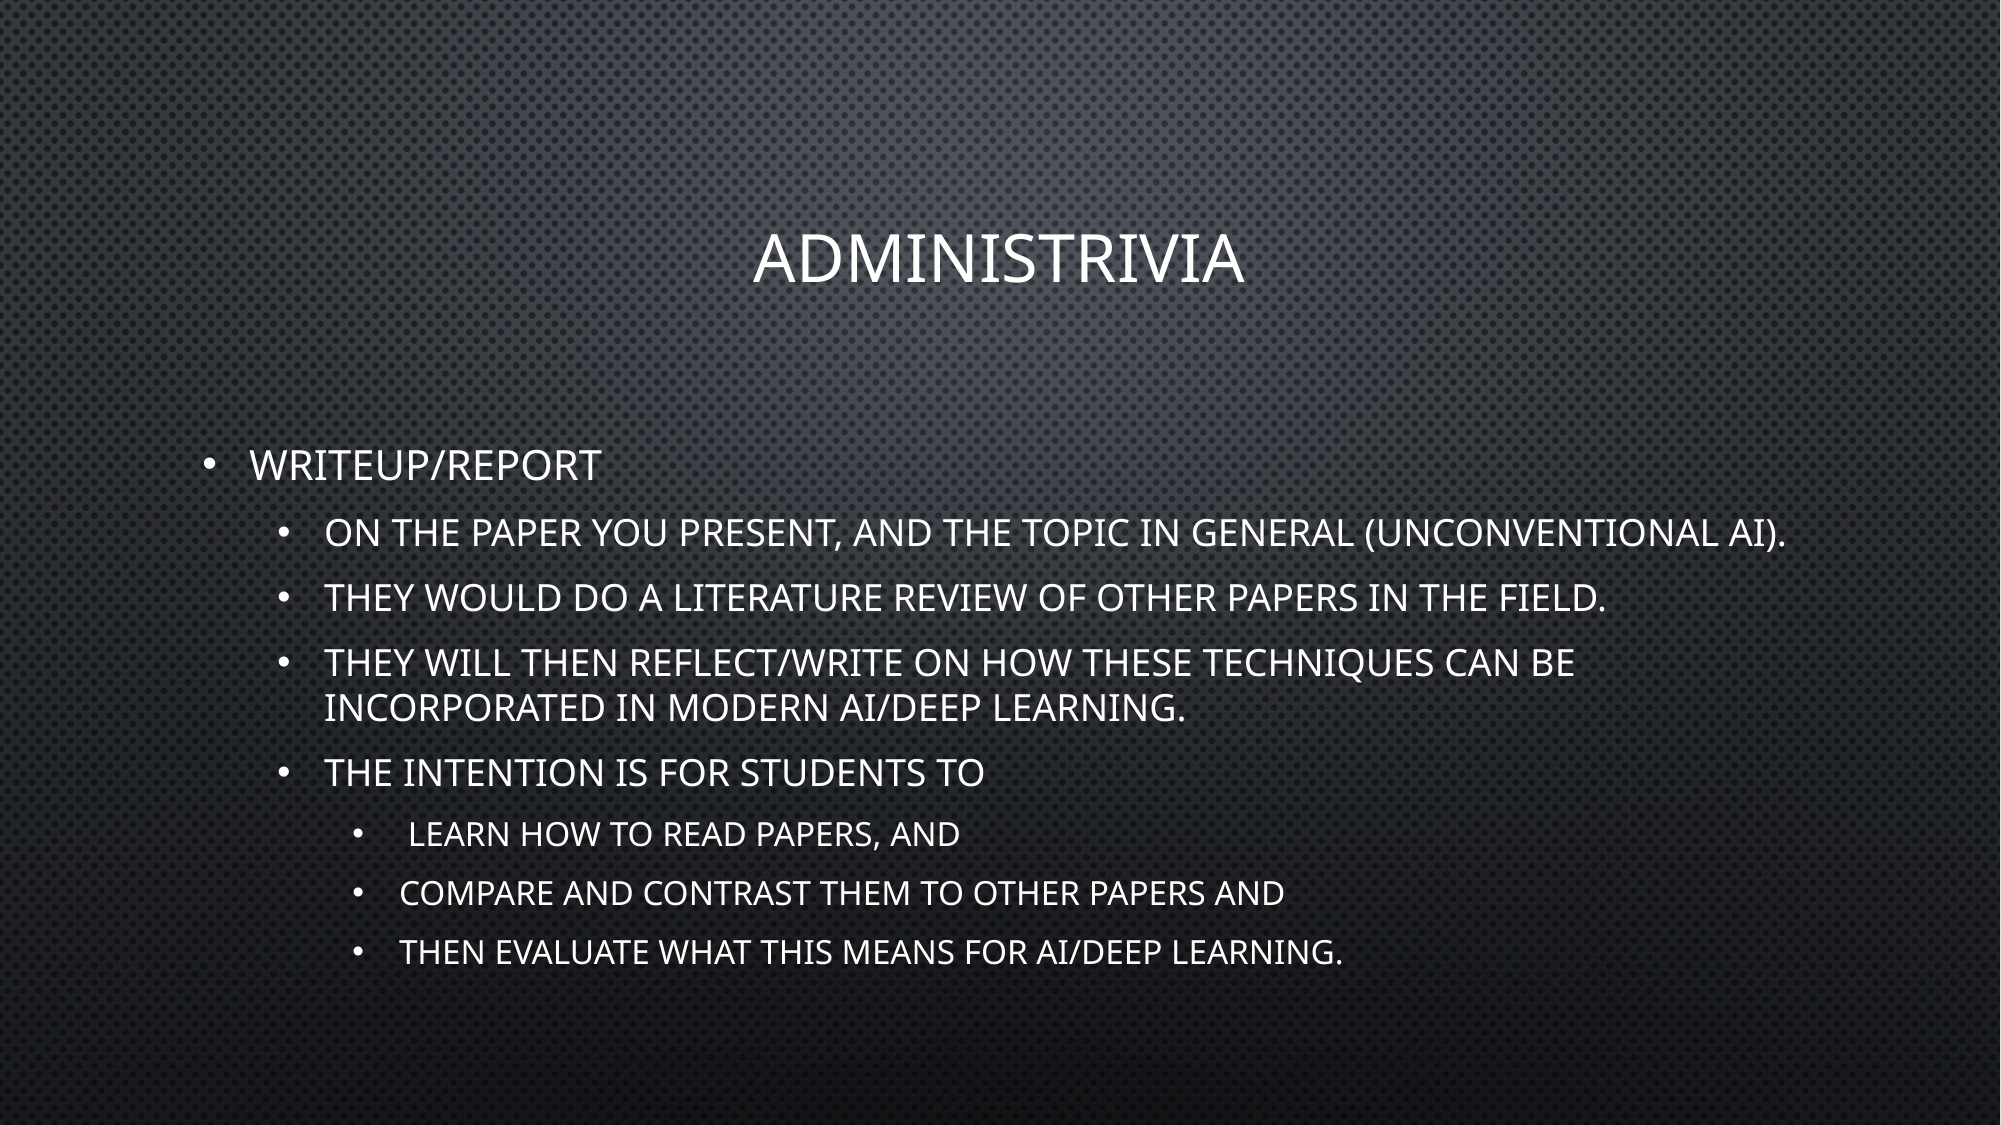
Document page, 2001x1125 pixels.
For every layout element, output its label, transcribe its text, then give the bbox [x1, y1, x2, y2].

list WRITEUP/REPORT on the paper you present, and the topic in general (unconventional AI). They would do a literature review of other papers in the field. They will then reflect/write on how these techniques can be incorporated in modern AI/deep learning. The intention is for students to learn how to read papers, and compare and contrast them to other papers and then evaluate what this means for AI/deep learning. [187, 330, 1813, 1079]
title administrivia [187, 99, 1813, 330]
